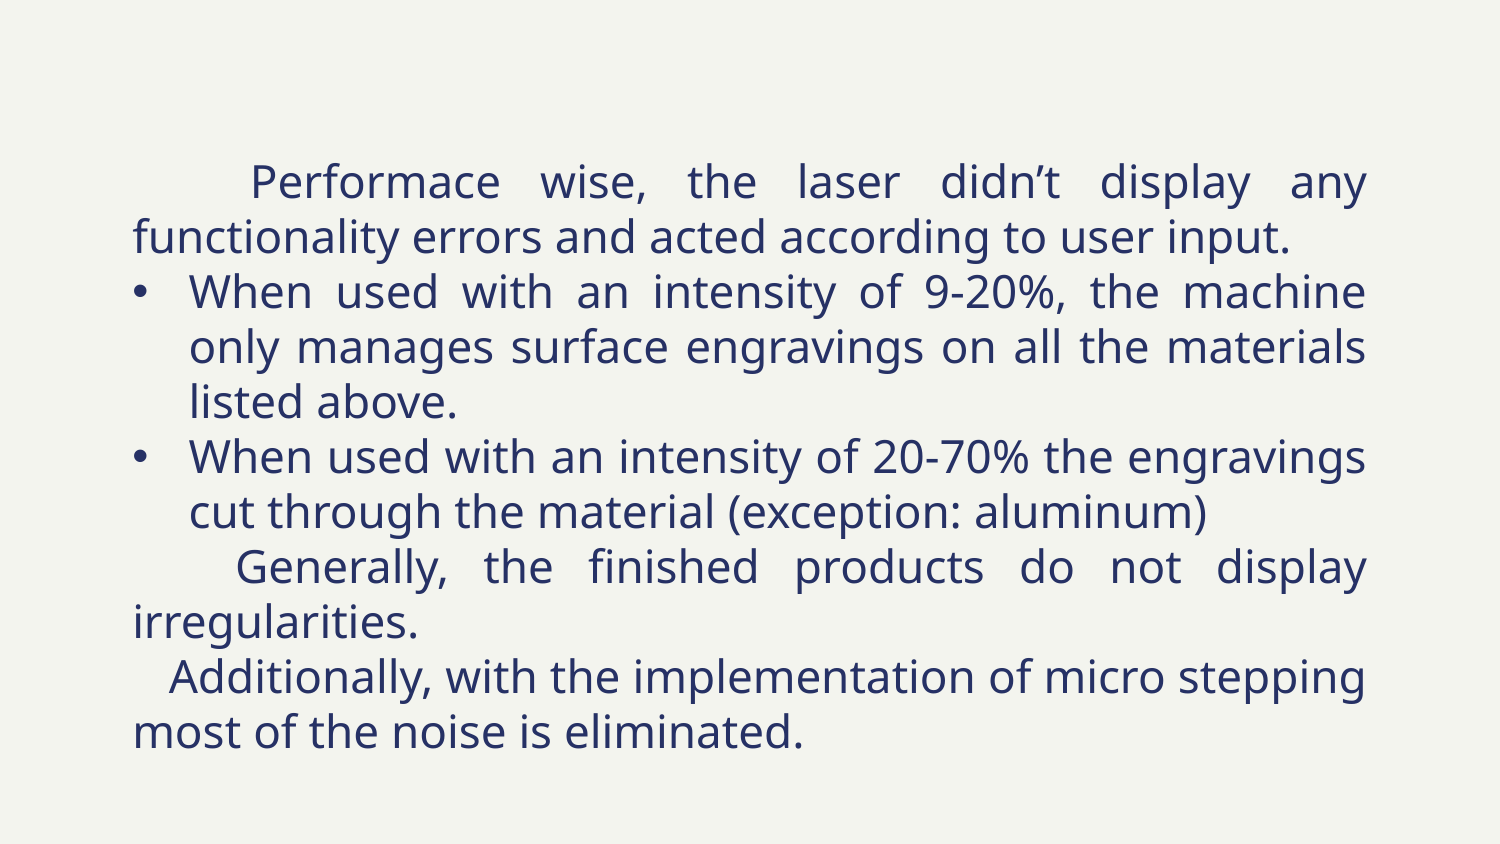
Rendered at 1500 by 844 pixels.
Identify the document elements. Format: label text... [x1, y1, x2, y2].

subtitle Performace wise, the laser didn’t display any functionality errors and acted according to user input. When used with an intensity of 9-20%, the machine only manages surface engravings on all the materials listed above. When used with an intensity of 20-70% the engravings cut through the material (exception: aluminum) Generally, the finished products do not display irregularities. Additionally, with the implementation of micro stepping most of the noise is eliminated. [117, 27, 1383, 773]
